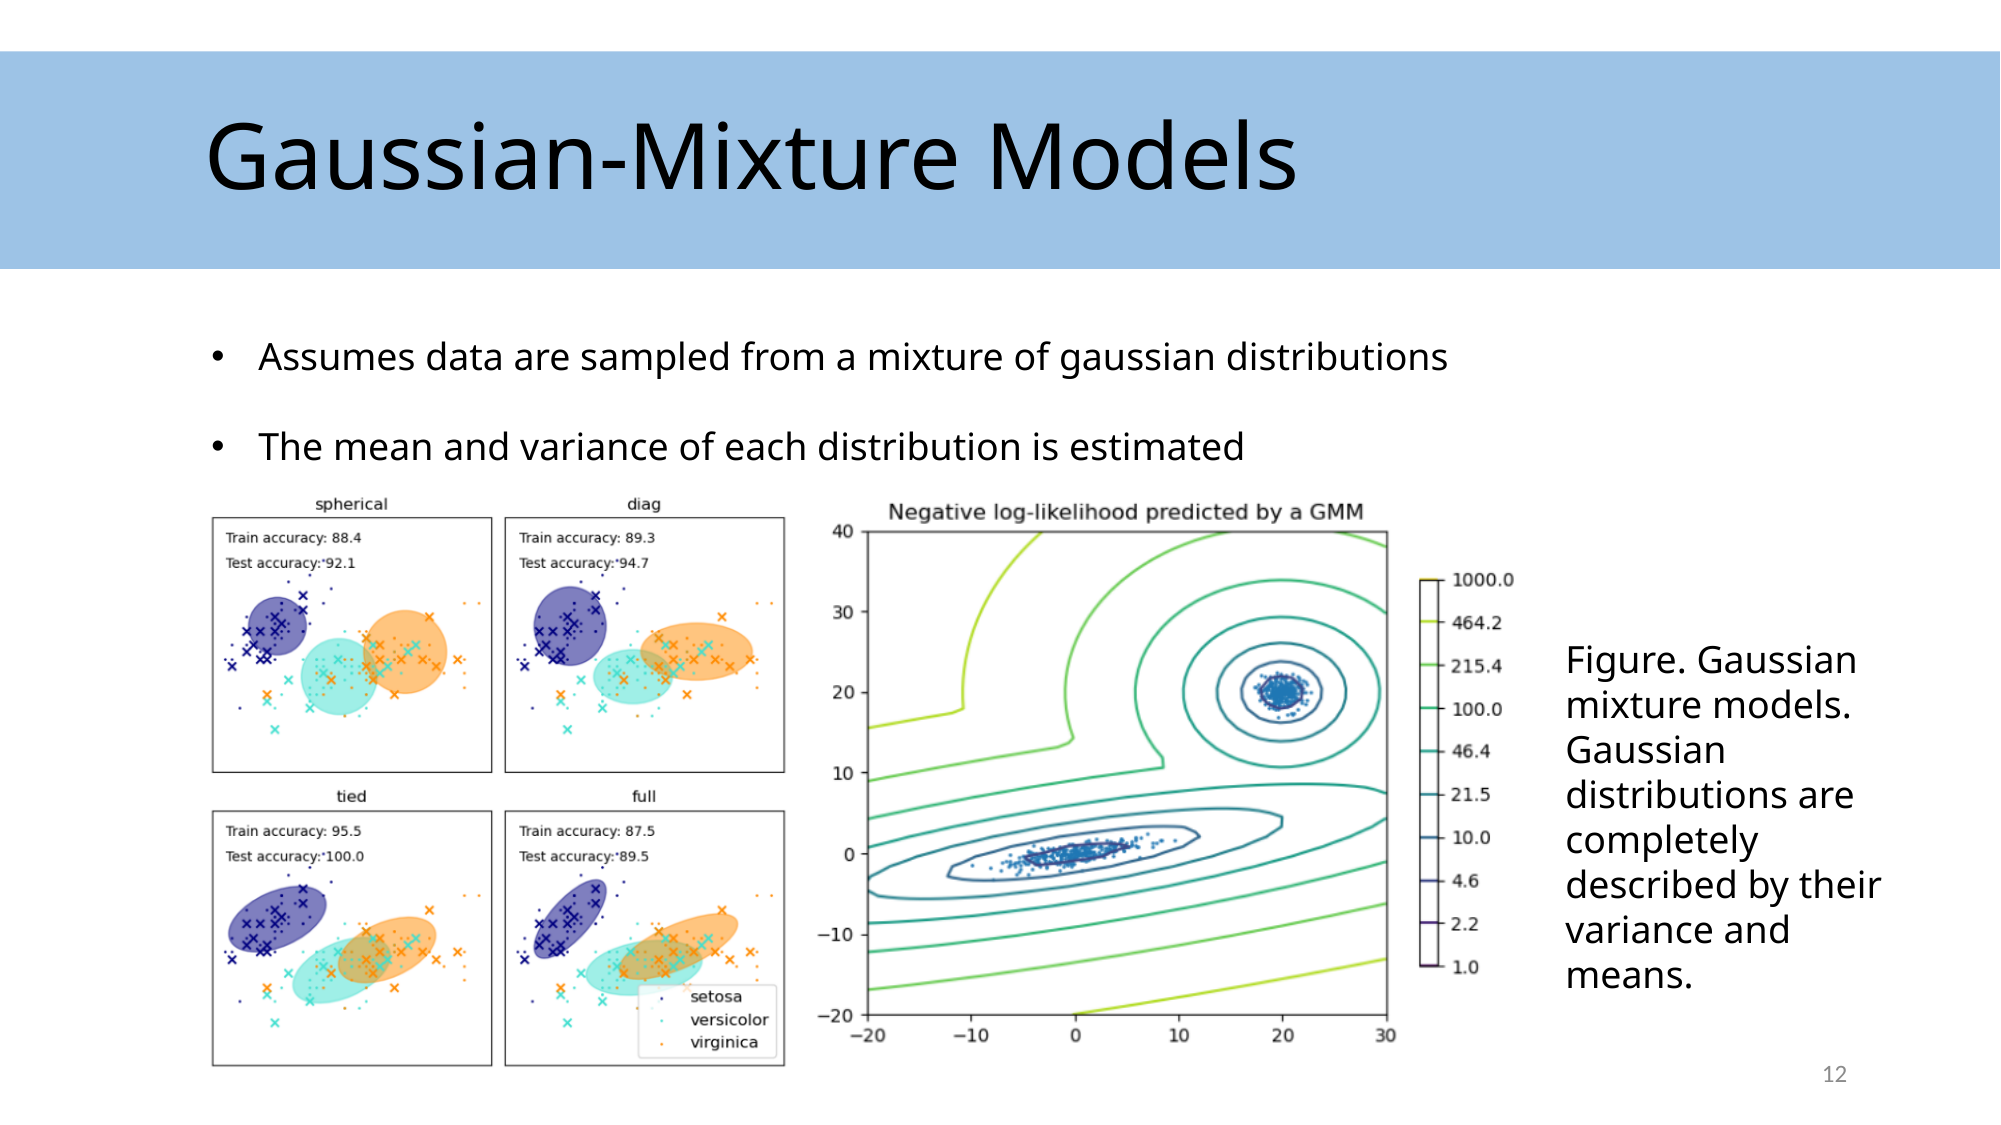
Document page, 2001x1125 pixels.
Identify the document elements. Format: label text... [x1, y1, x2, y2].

title Gaussian-Mixture Models [0, 51, 2000, 269]
text_box Figure. Gaussian mixture models. Gaussian distributions are completely described by their variance and means. [1550, 628, 1922, 1003]
picture [196, 476, 1526, 1073]
text_box Assumes data are sampled from a mixture of gaussian distributions The mean and variance of each distribution is estimated [196, 325, 1766, 476]
slide_number 12 [1412, 1042, 1863, 1103]
